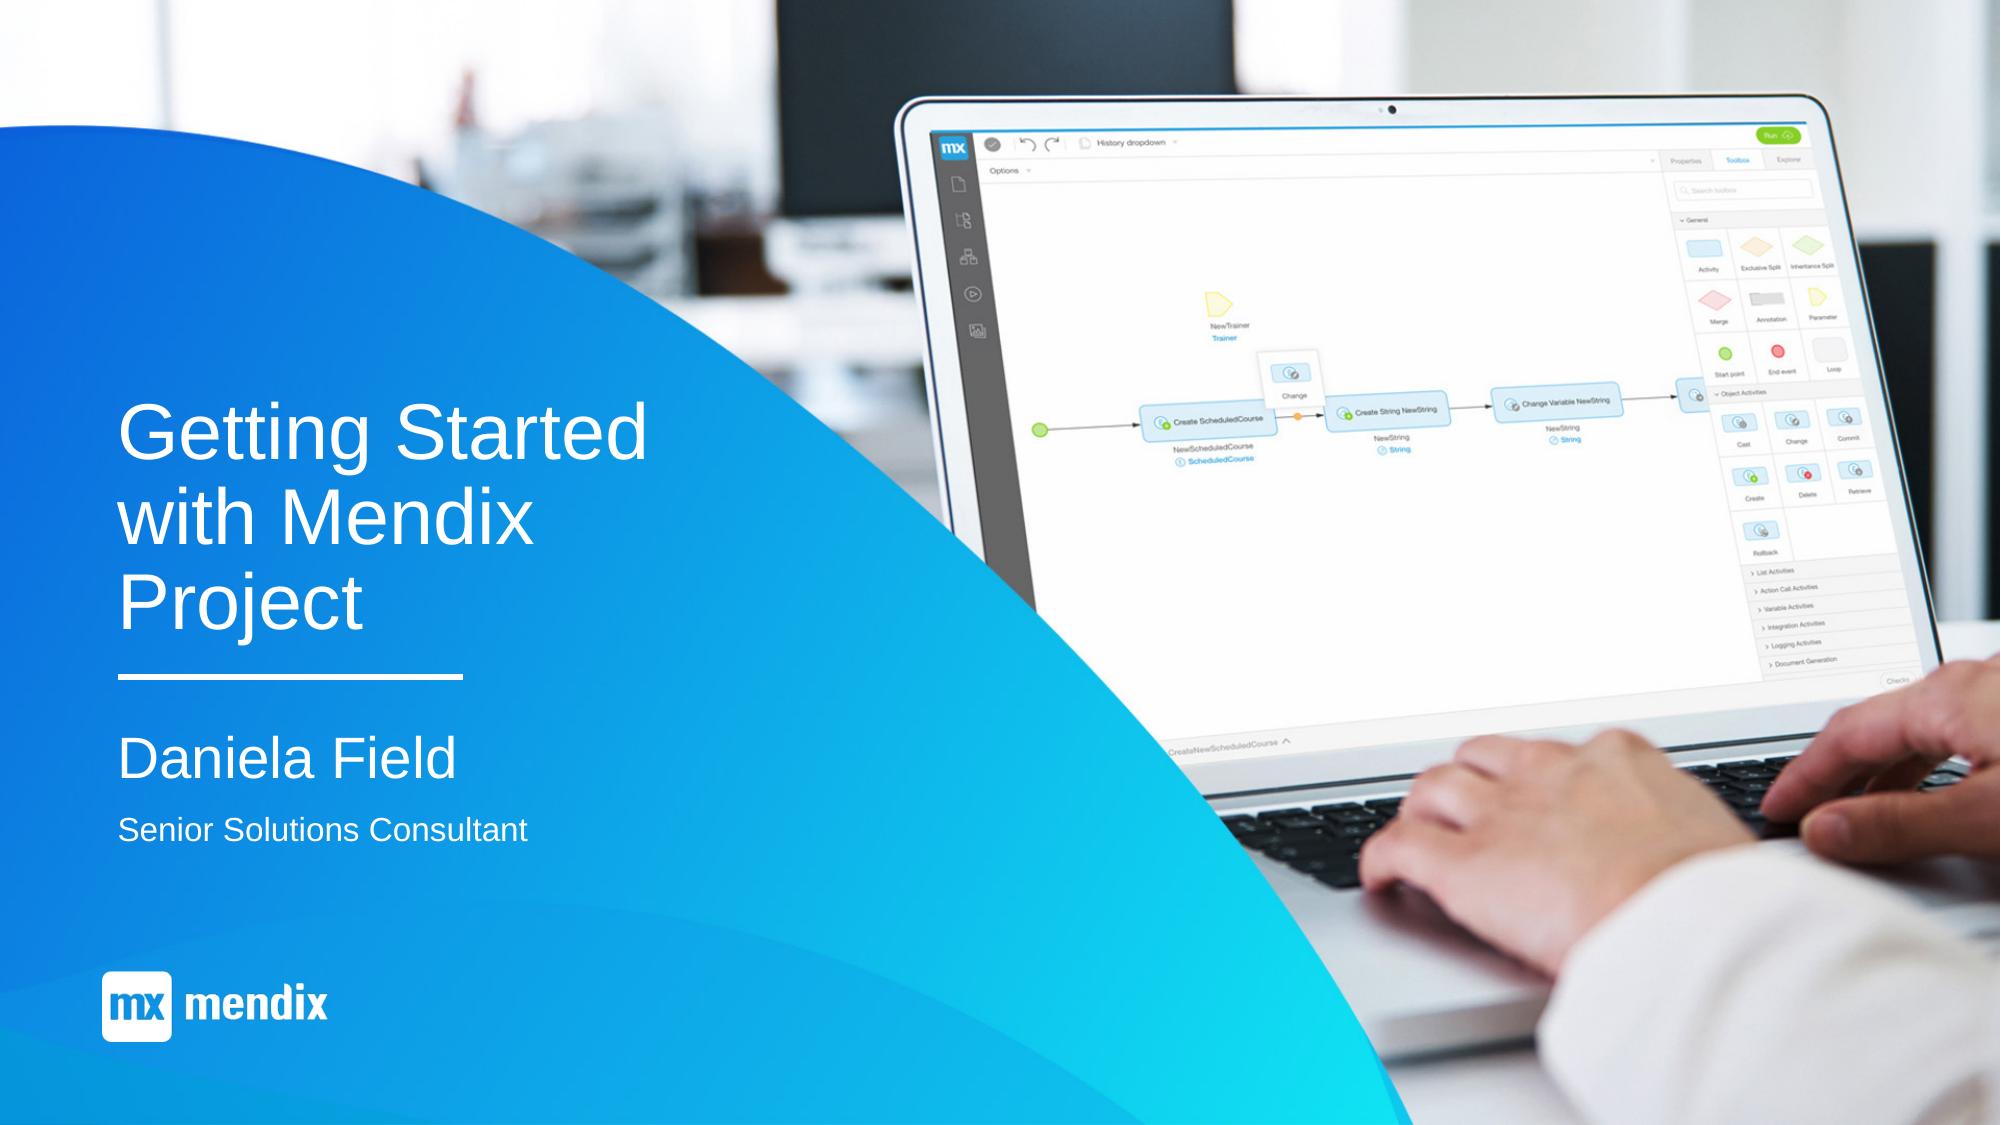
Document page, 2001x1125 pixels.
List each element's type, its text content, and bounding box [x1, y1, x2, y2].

picture [0, 0, 2000, 1125]
list Getting Started with Mendix Project [102, 383, 768, 656]
list Senior Solutions Consultant [102, 805, 768, 869]
list Daniela Field [102, 720, 768, 785]
